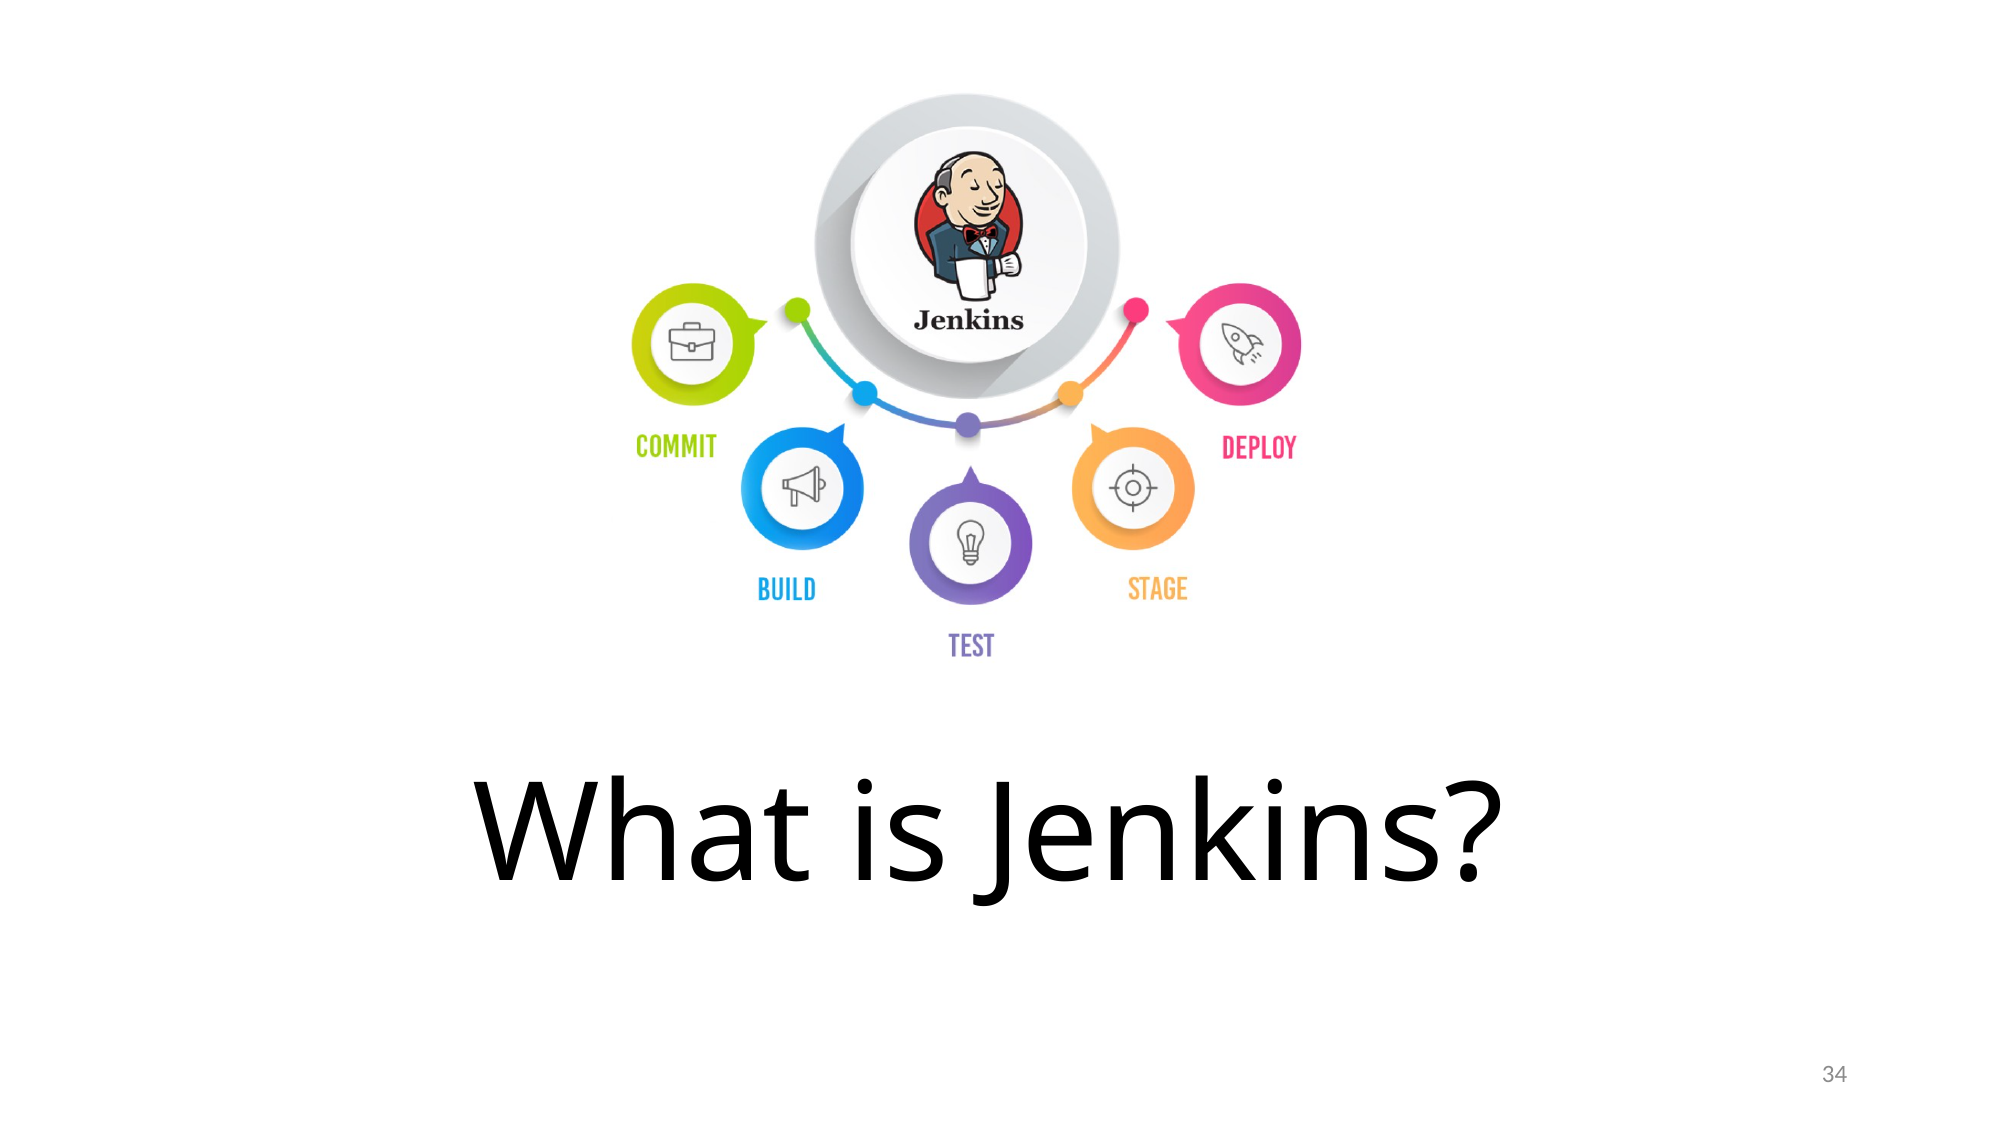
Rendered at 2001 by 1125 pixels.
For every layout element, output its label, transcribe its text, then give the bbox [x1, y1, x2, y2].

picture [568, 85, 1355, 673]
title What is Jenkins? [98, 449, 1878, 918]
slide_number 34 [1412, 1042, 1863, 1103]
